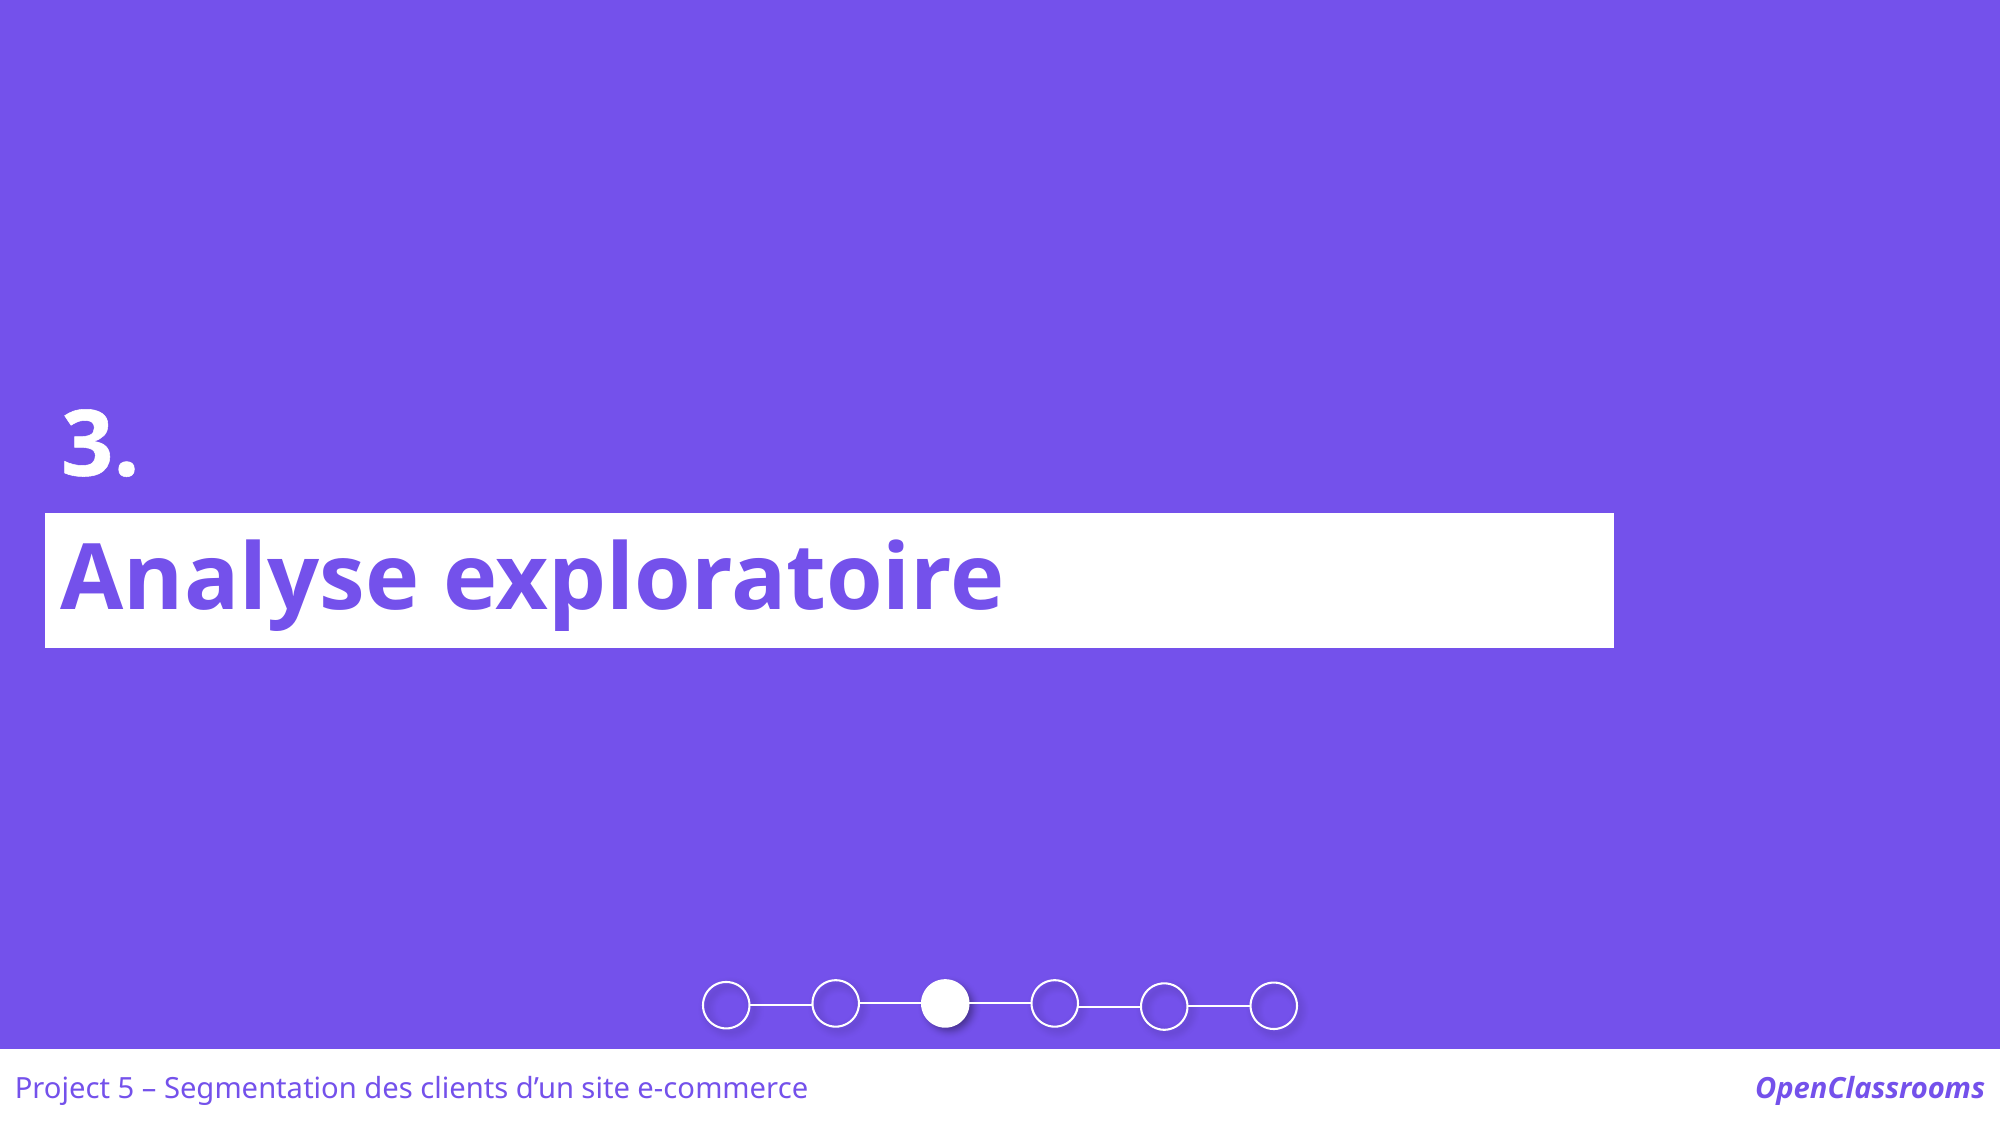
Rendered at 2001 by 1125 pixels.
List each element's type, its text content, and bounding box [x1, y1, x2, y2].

text_box [0, 1049, 2000, 1125]
text_box [921, 979, 970, 1028]
text_box Analyse exploratoire [45, 513, 1614, 648]
text_box [1030, 979, 1080, 1028]
text_box [1249, 981, 1299, 1031]
text_box [1140, 982, 1189, 1031]
text_box [811, 979, 860, 1028]
text_box 3. [45, 378, 1186, 514]
text_box [701, 980, 751, 1030]
text_box OpenClassrooms [1729, 1062, 2000, 1112]
text_box Project 5 – Segmentation des clients d’un site e-commerce [0, 1062, 1000, 1112]
